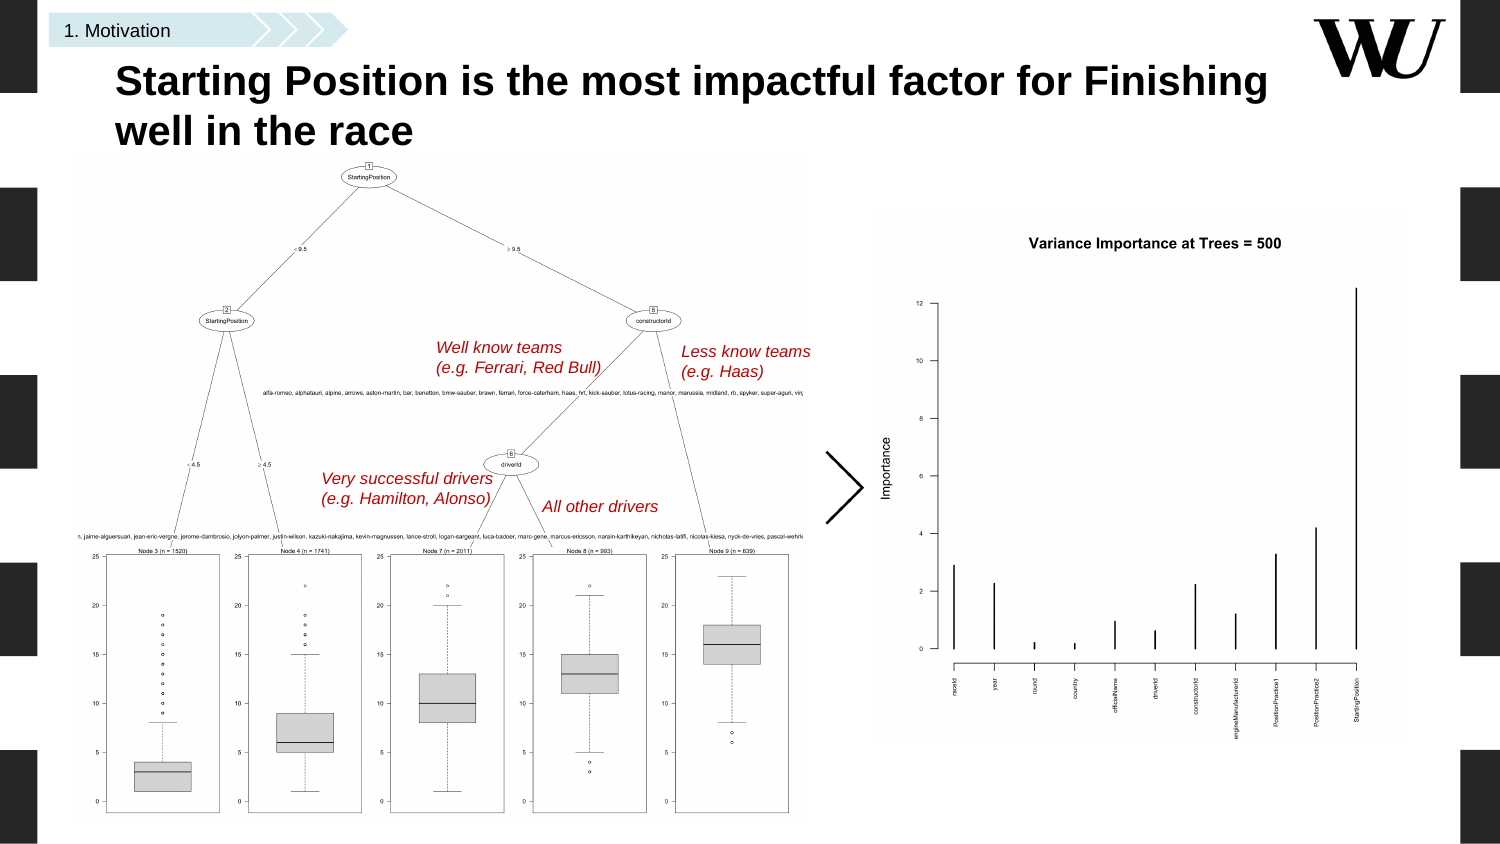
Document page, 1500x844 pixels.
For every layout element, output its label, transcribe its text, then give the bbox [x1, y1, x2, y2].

picture [779, 212, 1404, 741]
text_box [77, 151, 856, 817]
picture [1307, 2, 1452, 92]
text_box Starting Position is the most impactful factor for Finishing well in the race [100, 56, 1364, 151]
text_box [48, 12, 349, 48]
